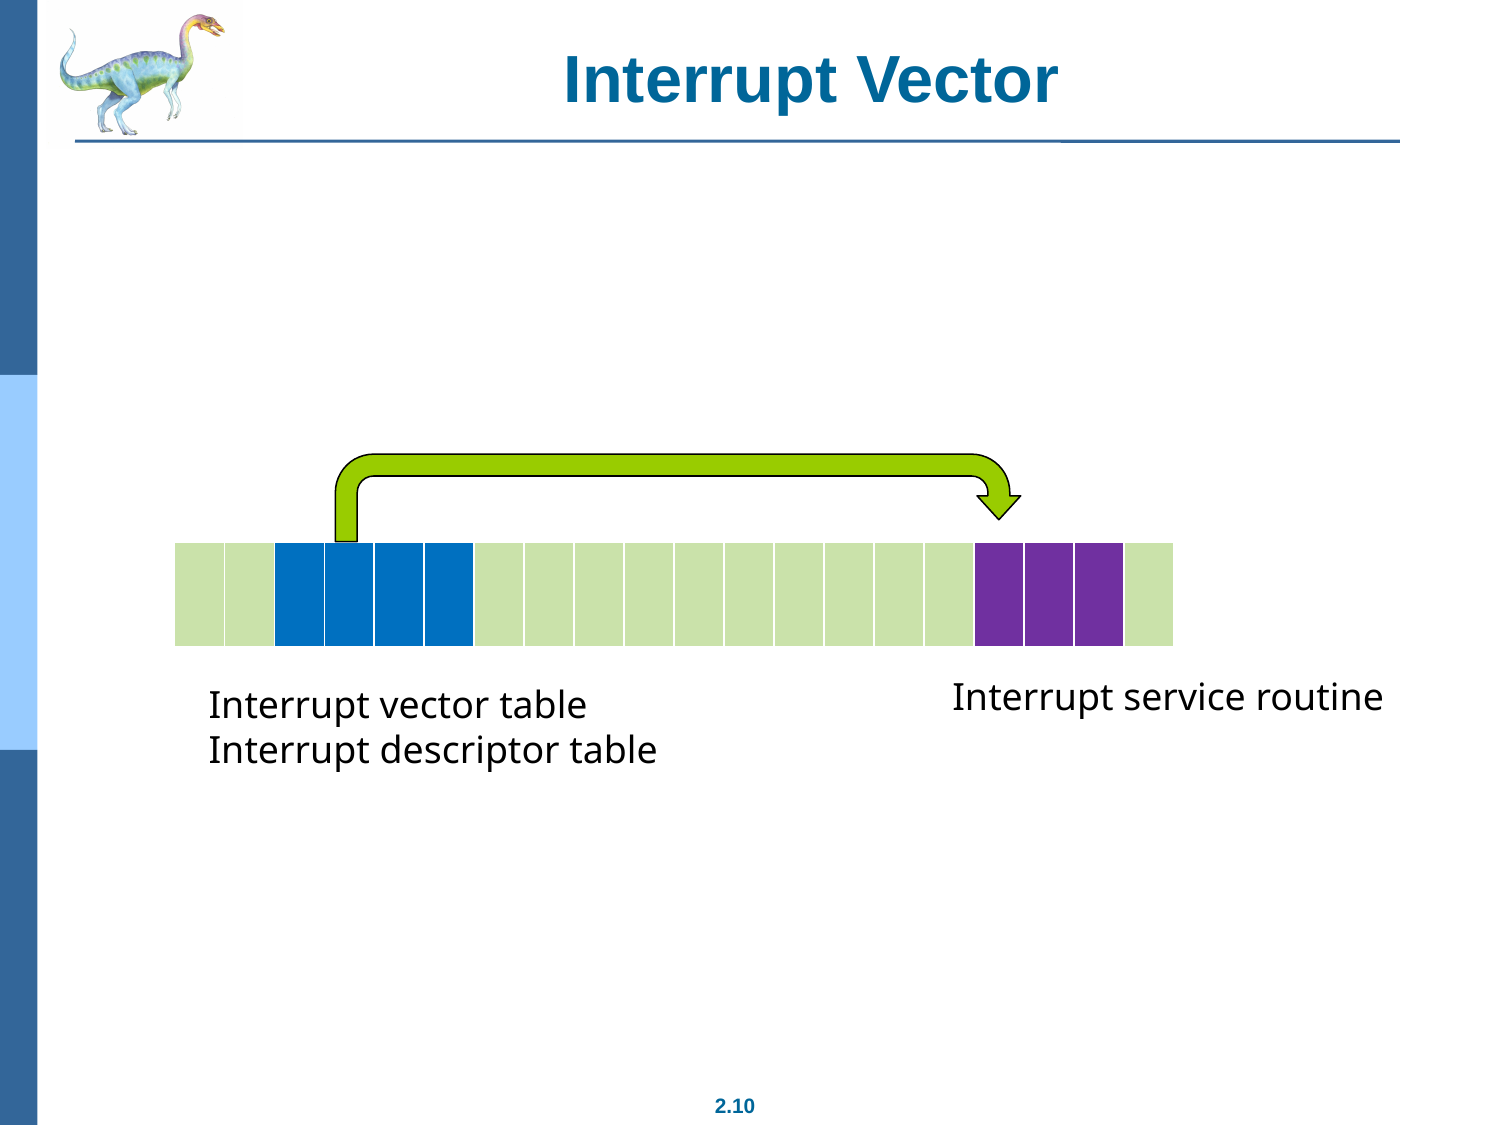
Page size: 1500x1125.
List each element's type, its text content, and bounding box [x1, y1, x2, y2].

text_box Interrupt Vector [174, 0, 1450, 123]
table_header [1125, 543, 1173, 646]
table_header [725, 543, 773, 646]
text_box Interrupt service routine [937, 665, 1450, 726]
table_header [625, 543, 673, 646]
text_box Interrupt vector table Interrupt descriptor table [193, 673, 732, 779]
table_header [275, 543, 324, 646]
table_header [1075, 543, 1123, 646]
table_header [225, 543, 274, 646]
table_header [575, 543, 623, 646]
table_header [875, 543, 923, 646]
picture [46, 0, 243, 149]
table_header [525, 543, 573, 646]
table_header [675, 543, 723, 646]
table_header [975, 543, 1023, 646]
table_header [825, 543, 873, 646]
table_header [325, 543, 373, 646]
table_header [475, 543, 523, 646]
table_header [775, 543, 823, 646]
table_header [375, 543, 423, 646]
text_box [335, 454, 1021, 542]
table_header [425, 543, 473, 646]
table_header [175, 543, 224, 646]
table_header [925, 543, 973, 646]
table_header [1025, 543, 1073, 646]
